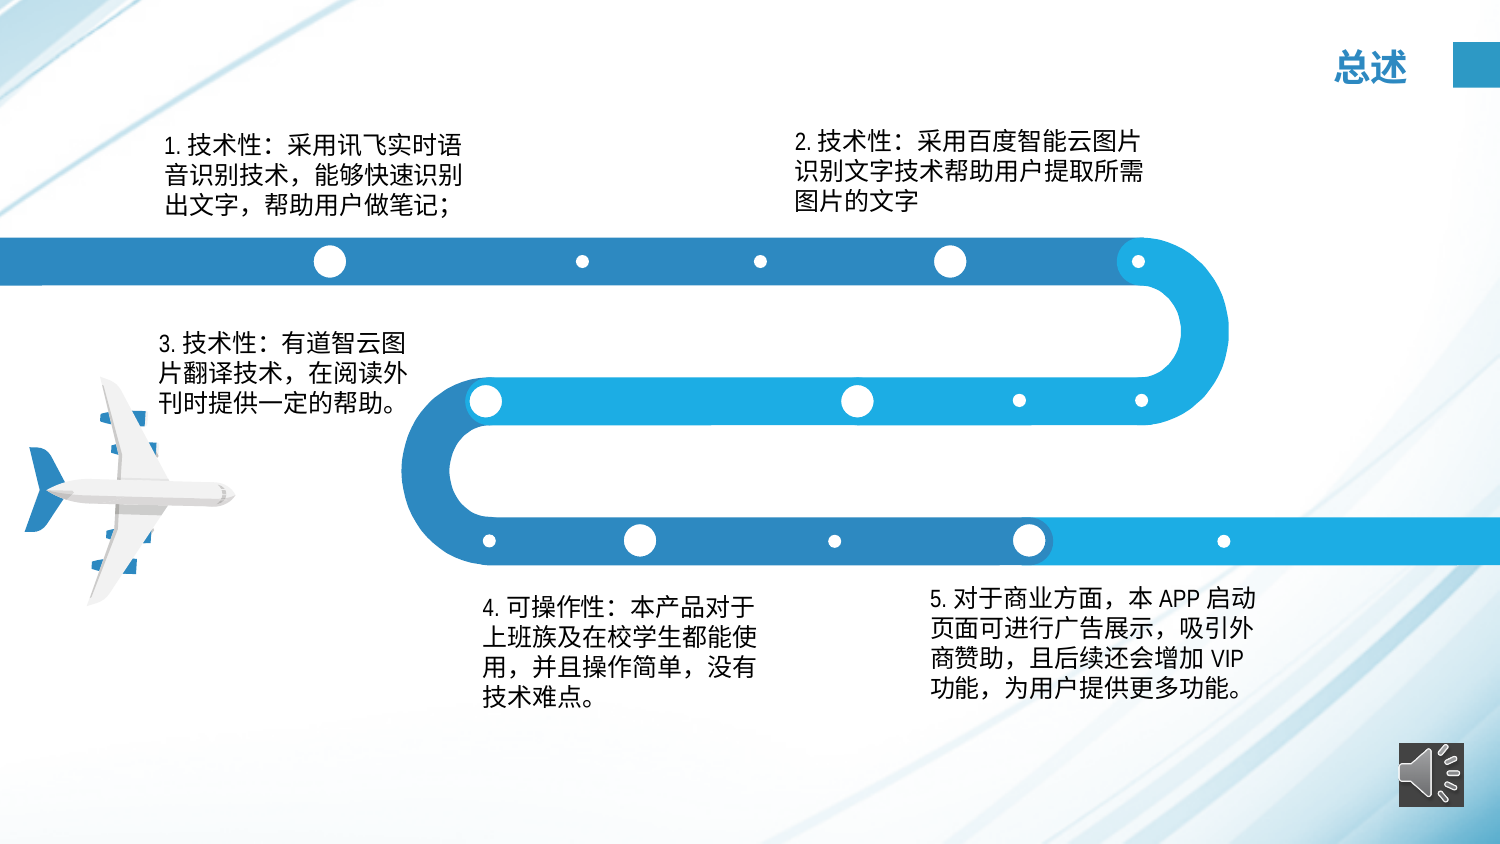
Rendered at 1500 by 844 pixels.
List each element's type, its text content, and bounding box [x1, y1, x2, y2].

text_box 1.技术性：采用讯飞实时语音识别技术，能够快速识别出文字，帮助用户做笔记； [149, 121, 499, 222]
text_box 4.可操作性：本产品对于上班族及在校学生都能使用，并且操作简单，没有技术难点。 [468, 583, 780, 718]
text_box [1052, 534, 1481, 549]
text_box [23, 242, 1121, 281]
text_box 2.技术性：采用百度智能云图片识别文字技术帮助用户提取所需图片的文字 [779, 118, 1179, 215]
text_box 总述 [1317, 36, 1425, 97]
text_box 5.对于商业方面，本APP启动页面可进行广告展示，吸引外商赞助，且后续还会增加VIP功能，为用户提供更多功能。 [915, 574, 1287, 734]
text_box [1131, 254, 1205, 408]
text_box 3.技术性：有道智云图片翻译技术，在阅读外刊时提供一定的帮助。 [144, 319, 428, 407]
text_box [10, 402, 214, 602]
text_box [487, 521, 1048, 559]
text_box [425, 401, 496, 548]
picture [1397, 741, 1465, 809]
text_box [467, 382, 1147, 420]
